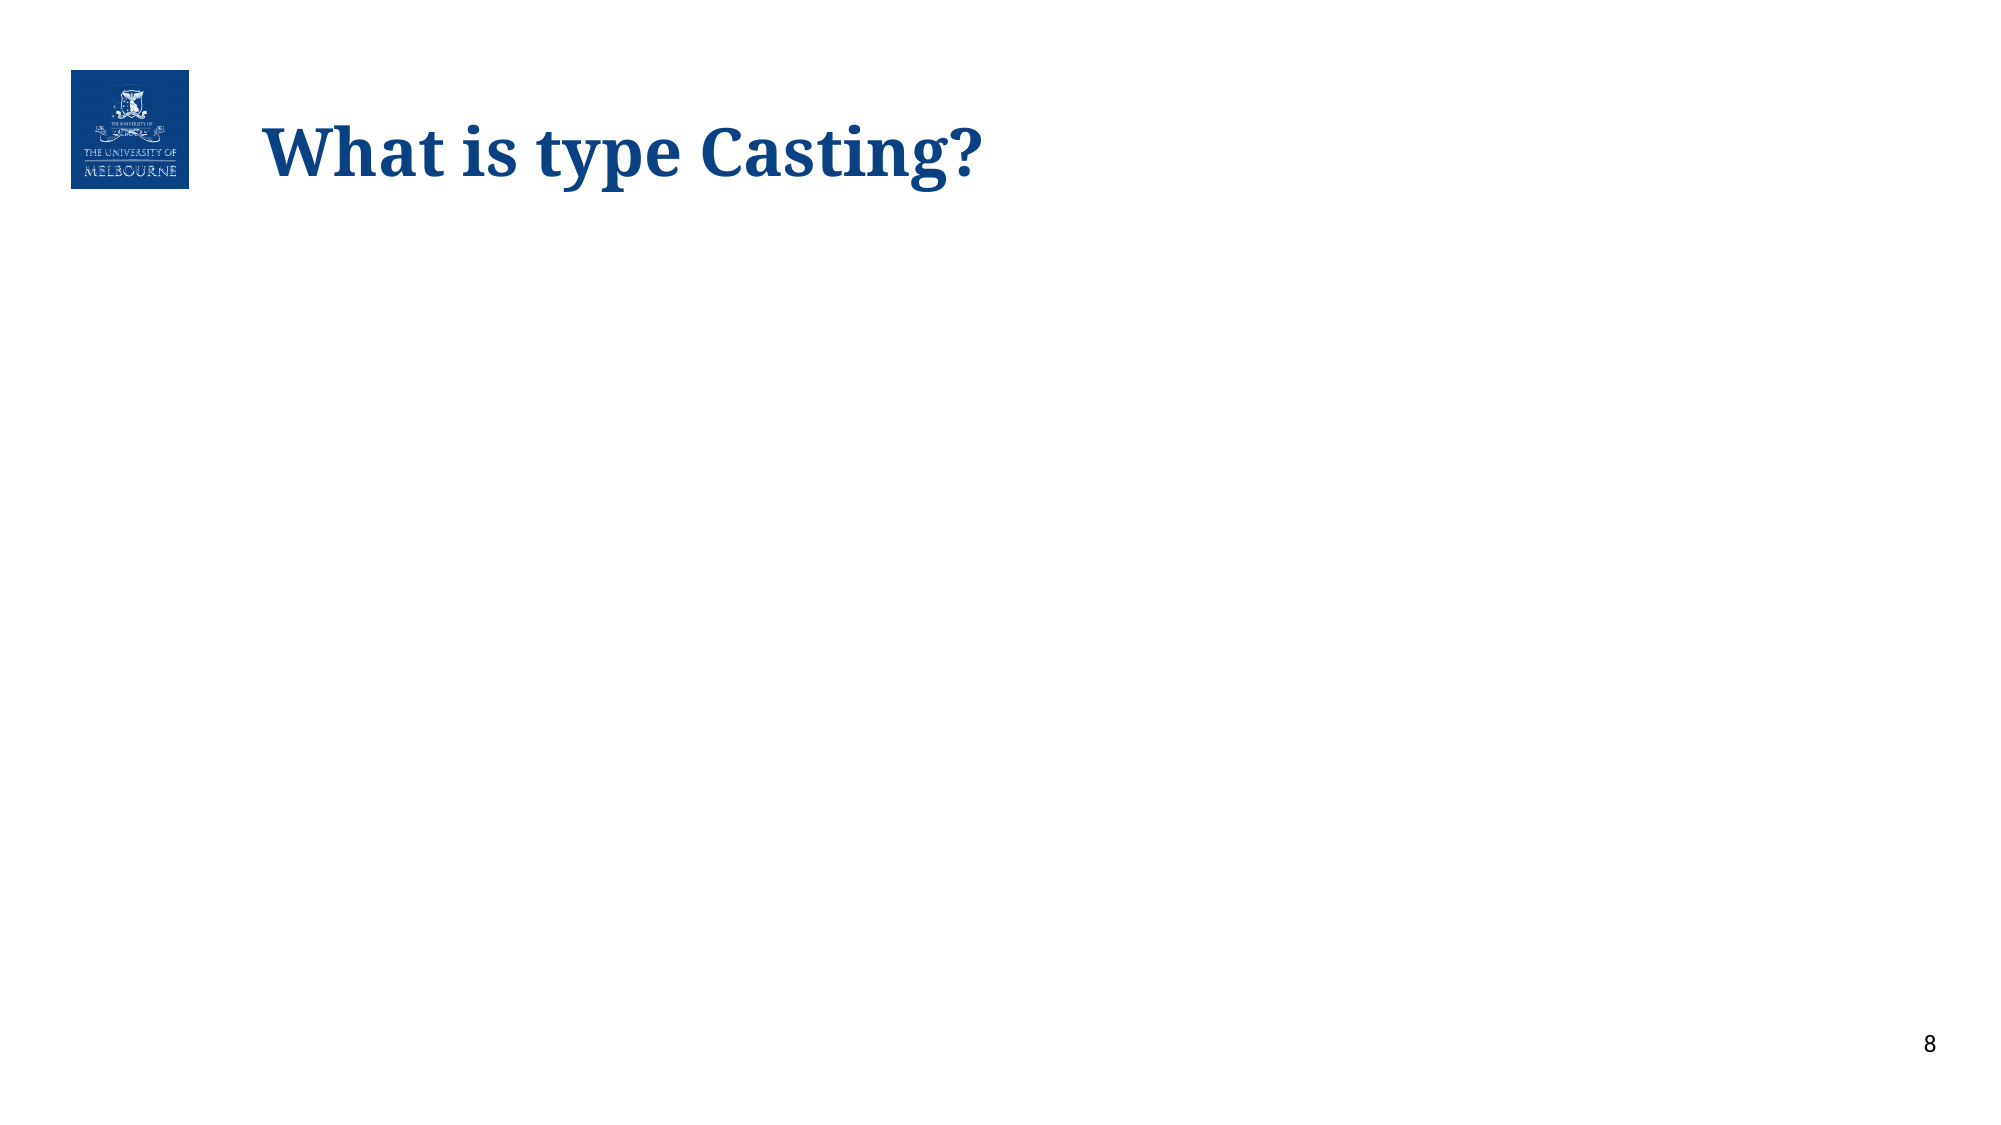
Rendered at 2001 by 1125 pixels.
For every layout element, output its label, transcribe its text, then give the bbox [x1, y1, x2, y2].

picture [71, 70, 189, 189]
slide_number 8 [1797, 1012, 1937, 1073]
title What is type Casting? [247, 52, 1937, 199]
